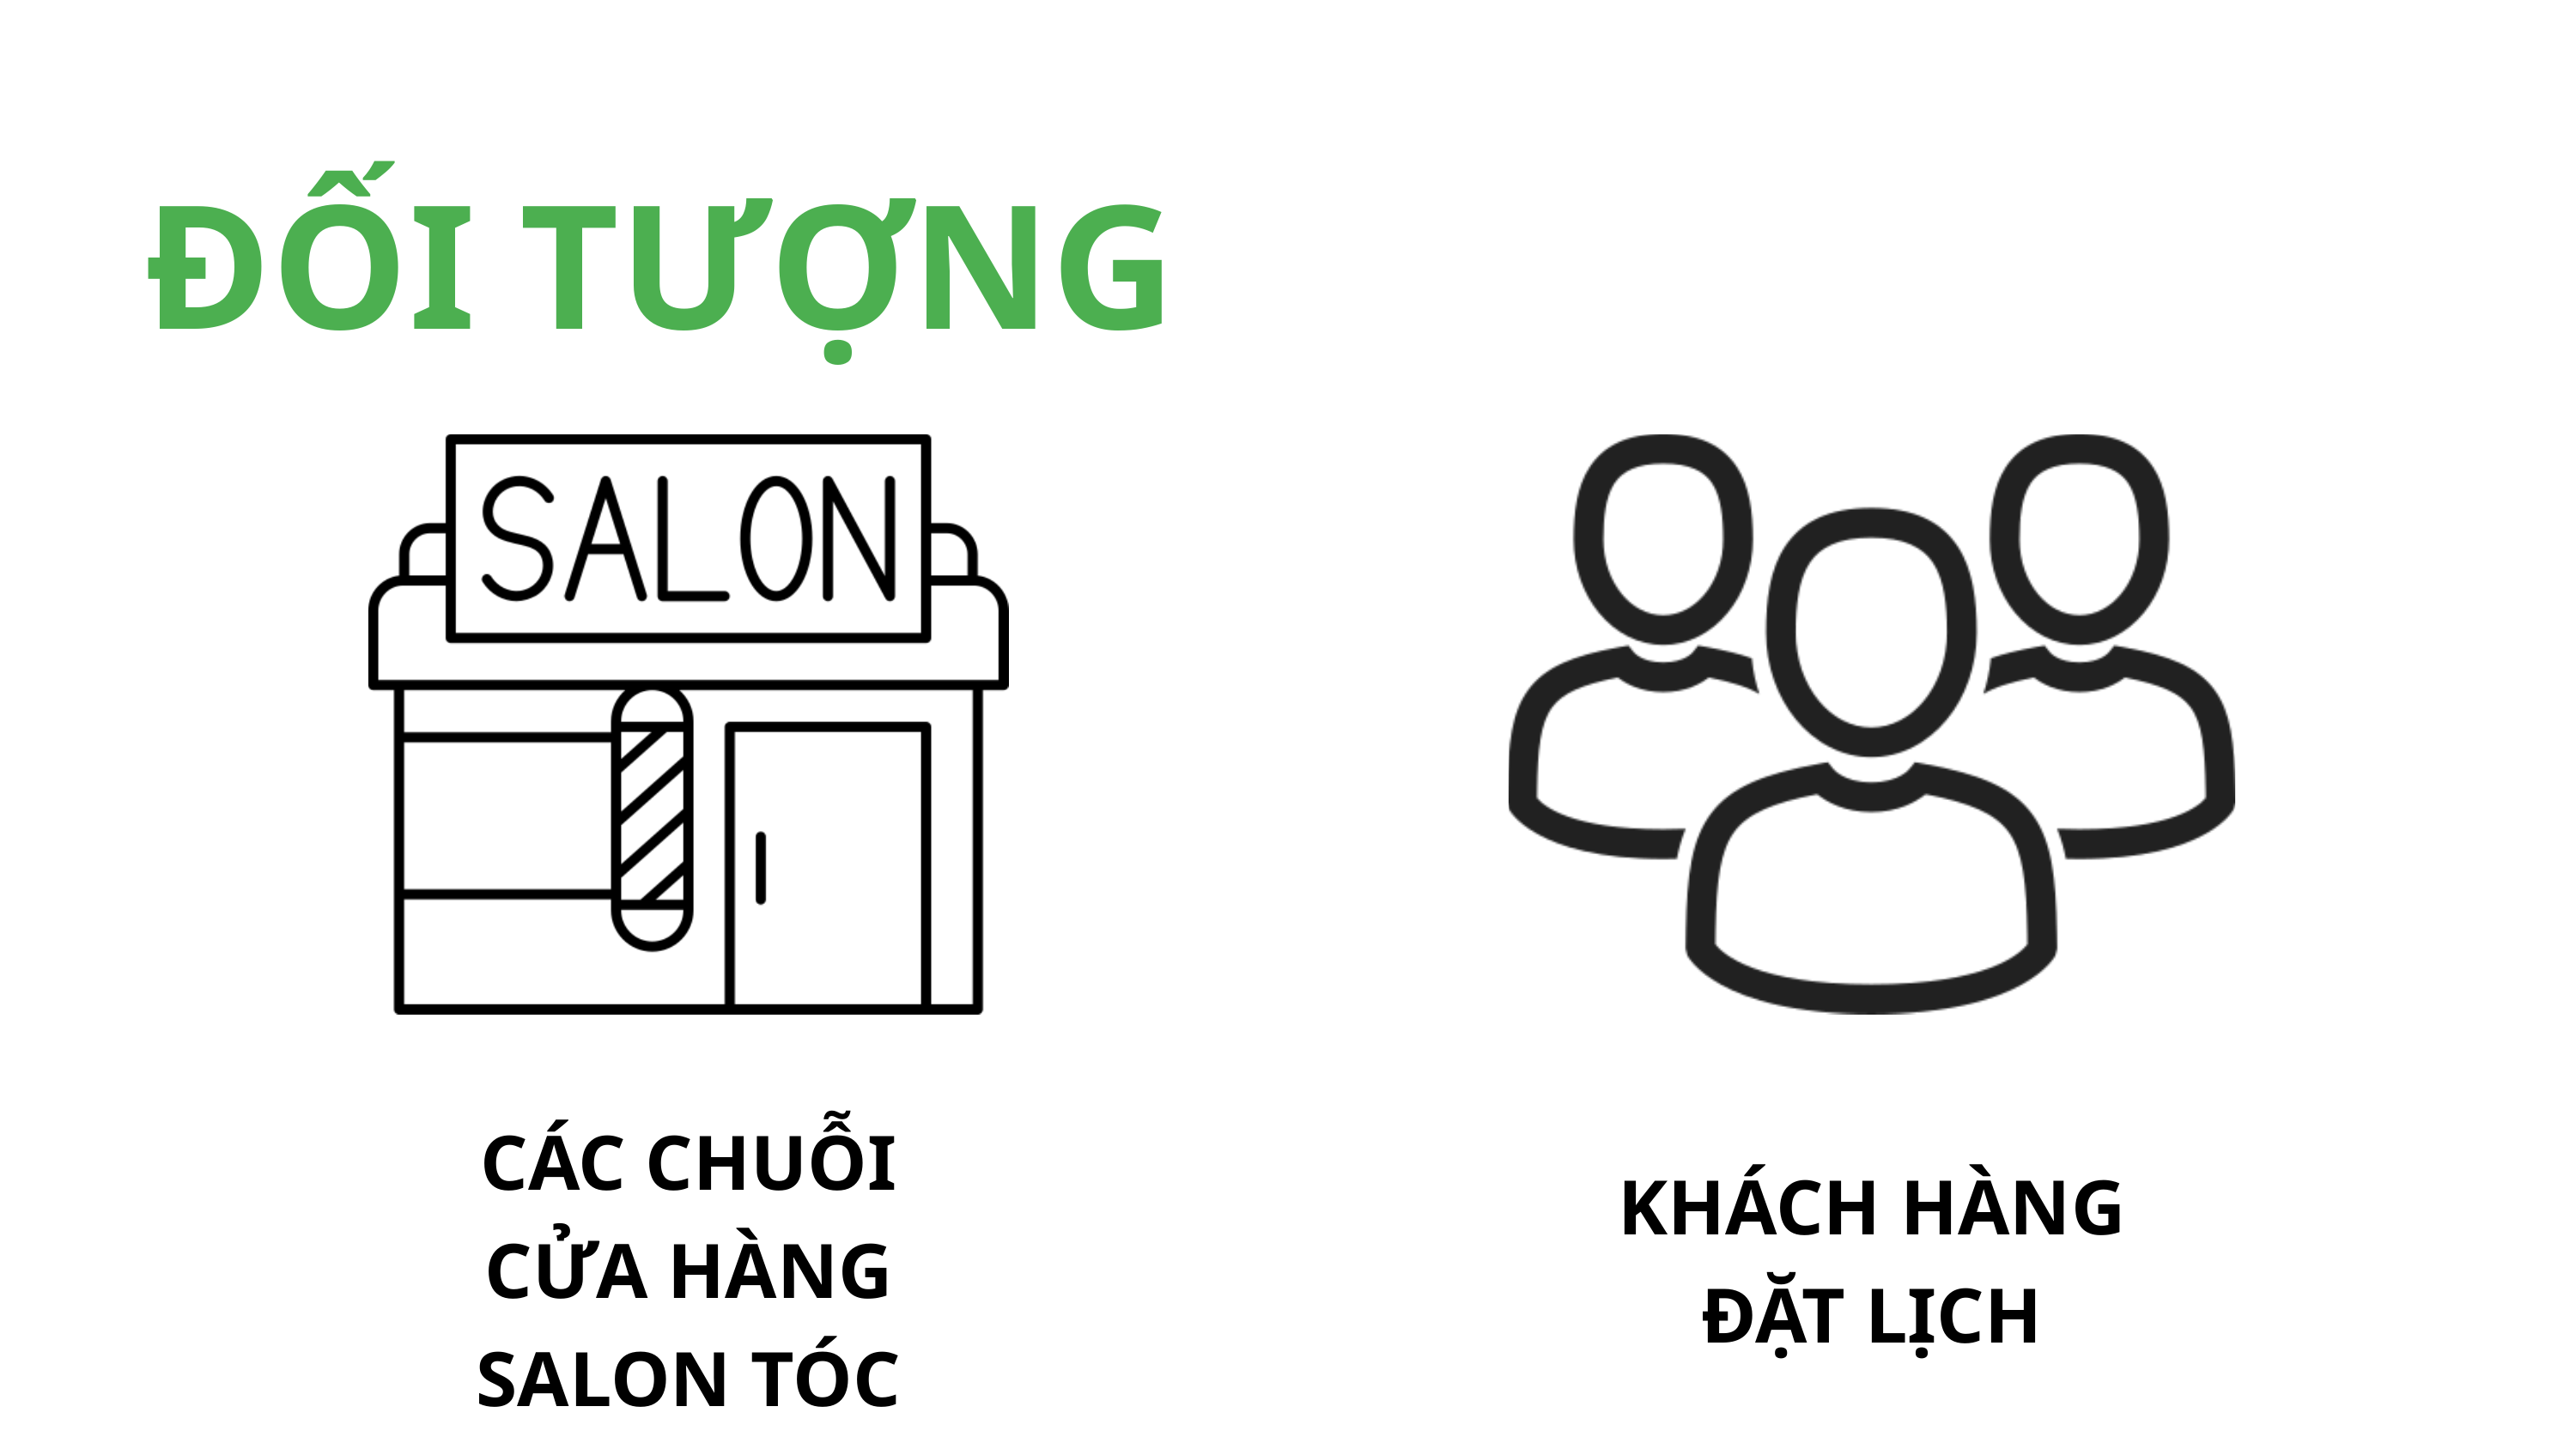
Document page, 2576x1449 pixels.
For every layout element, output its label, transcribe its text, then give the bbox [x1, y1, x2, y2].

text_box [1508, 434, 2236, 1015]
text_box ĐỐI TƯỢNG [144, 180, 1233, 367]
text_box KHÁCH HÀNG ĐẶT LỊCH [1572, 1142, 2172, 1359]
text_box CÁC CHUỖI CỬA HÀNG SALON TÓC [389, 1097, 988, 1422]
text_box [368, 434, 1009, 1015]
